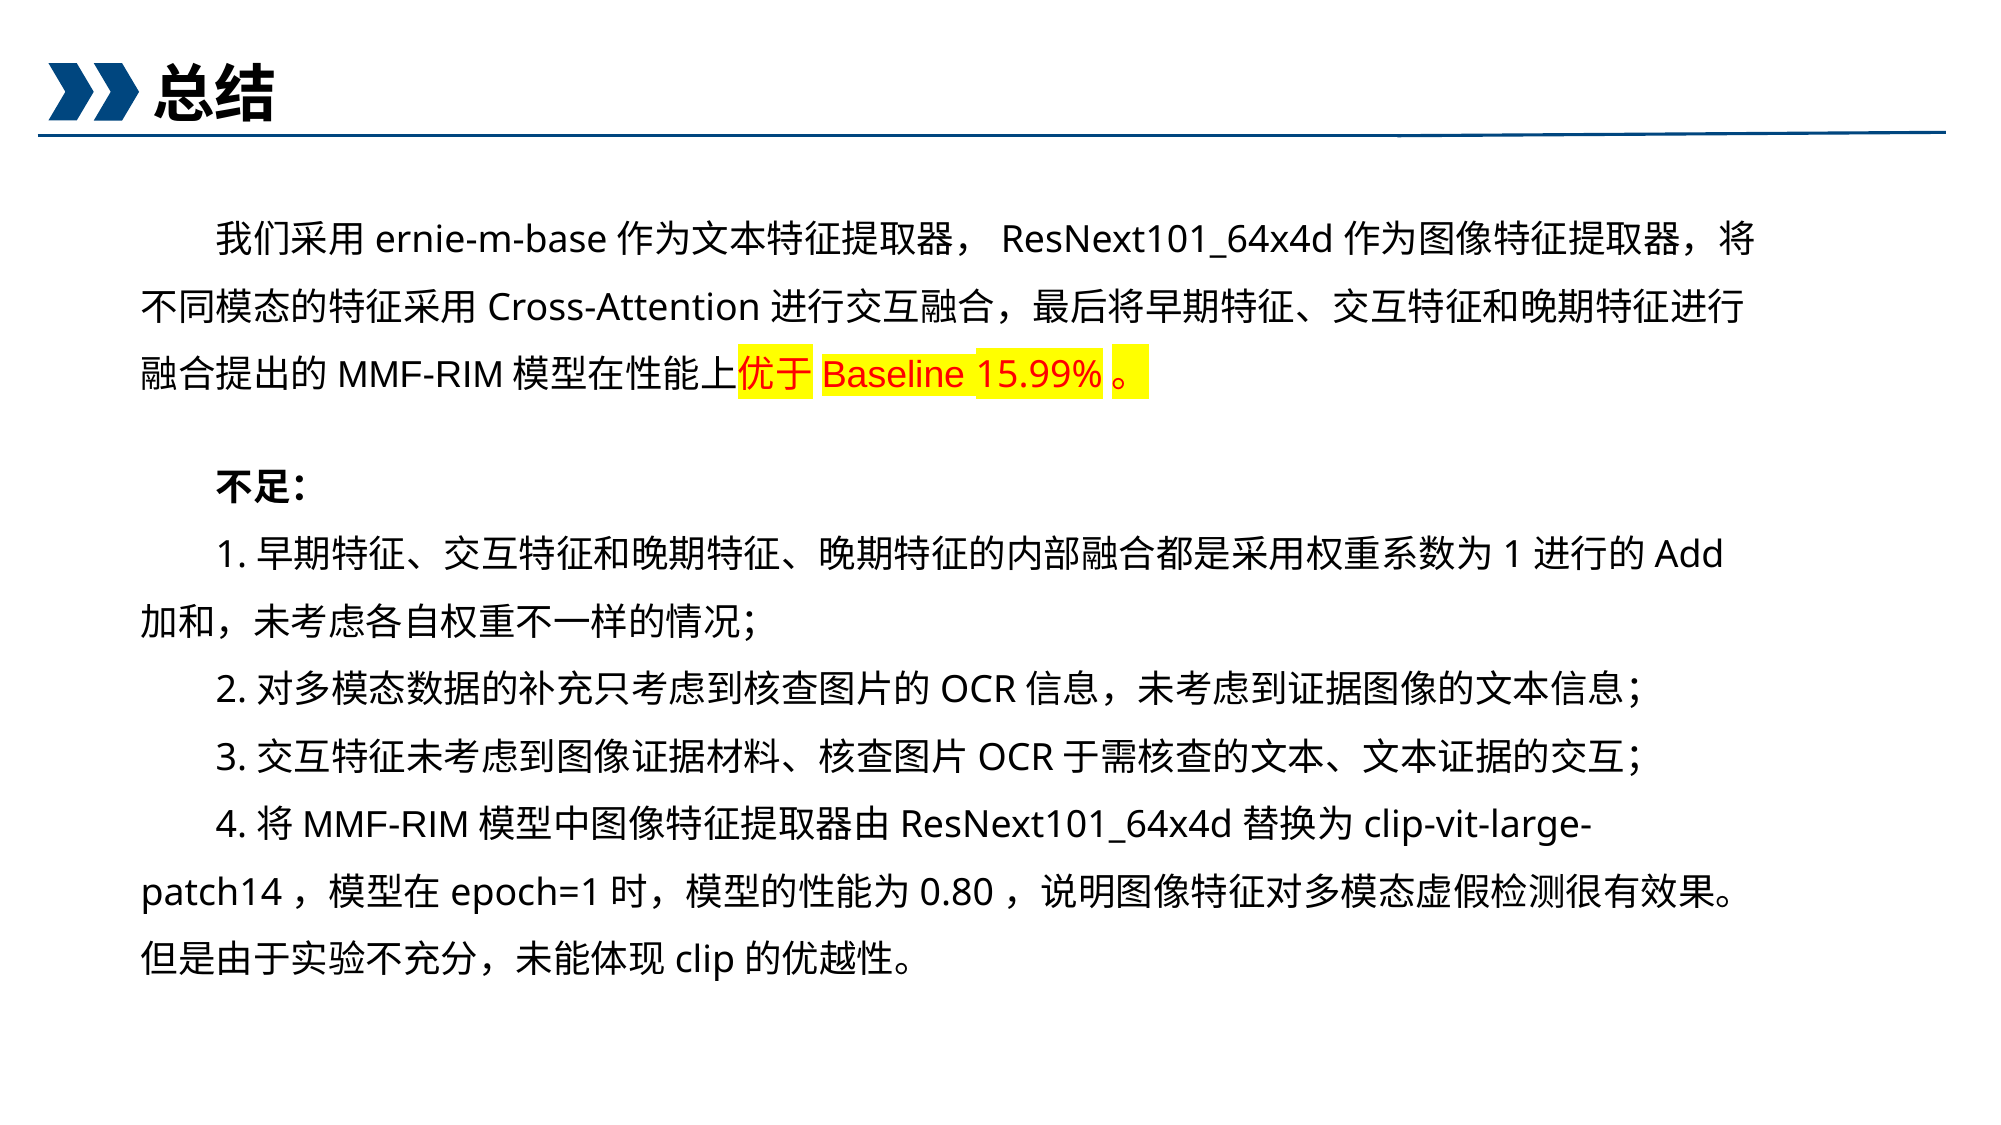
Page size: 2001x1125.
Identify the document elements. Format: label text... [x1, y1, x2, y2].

text_box 我们采用ernie-m-base作为文本特征提取器，ResNext101_64x4d作为图像特征提取器，将不同模态的特征采用Cross-Attention进行交互融合，最后将早期特征、交互特征和晚期特征进行融合提出的MMF-RIM模型在性能上优于Baseline 15.99%。 不足： 1.早期特征、交互特征和晚期特征、晚期特征的内部融合都是采用权重系数为1进行的Add加和，未考虑各自权重不一样的情况； 2.对多模态数据的补充只考虑到核查图片的OCR信息，未考虑到证据图像的文本信息； 3.交互特征未考虑到图像证据材料、核查图片OCR于需核查的文本、文本证据的交互； 4.将MMF-RIM模型中图像特征提取器由ResNext101_64x4d替换为clip-vit-large-patch14，模型在epoch=1时，模型的性能为0.80，说明图像特征对多模态虚假检测很有效果。但是由于实验不充分，未能体现clip的优越性。 [125, 185, 1778, 620]
text_box [93, 63, 140, 121]
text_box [1397, 132, 1946, 136]
text_box [1450, 15, 1999, 176]
text_box 总结 [137, 46, 461, 137]
text_box [48, 63, 94, 121]
text_box [93, 641, 1894, 792]
